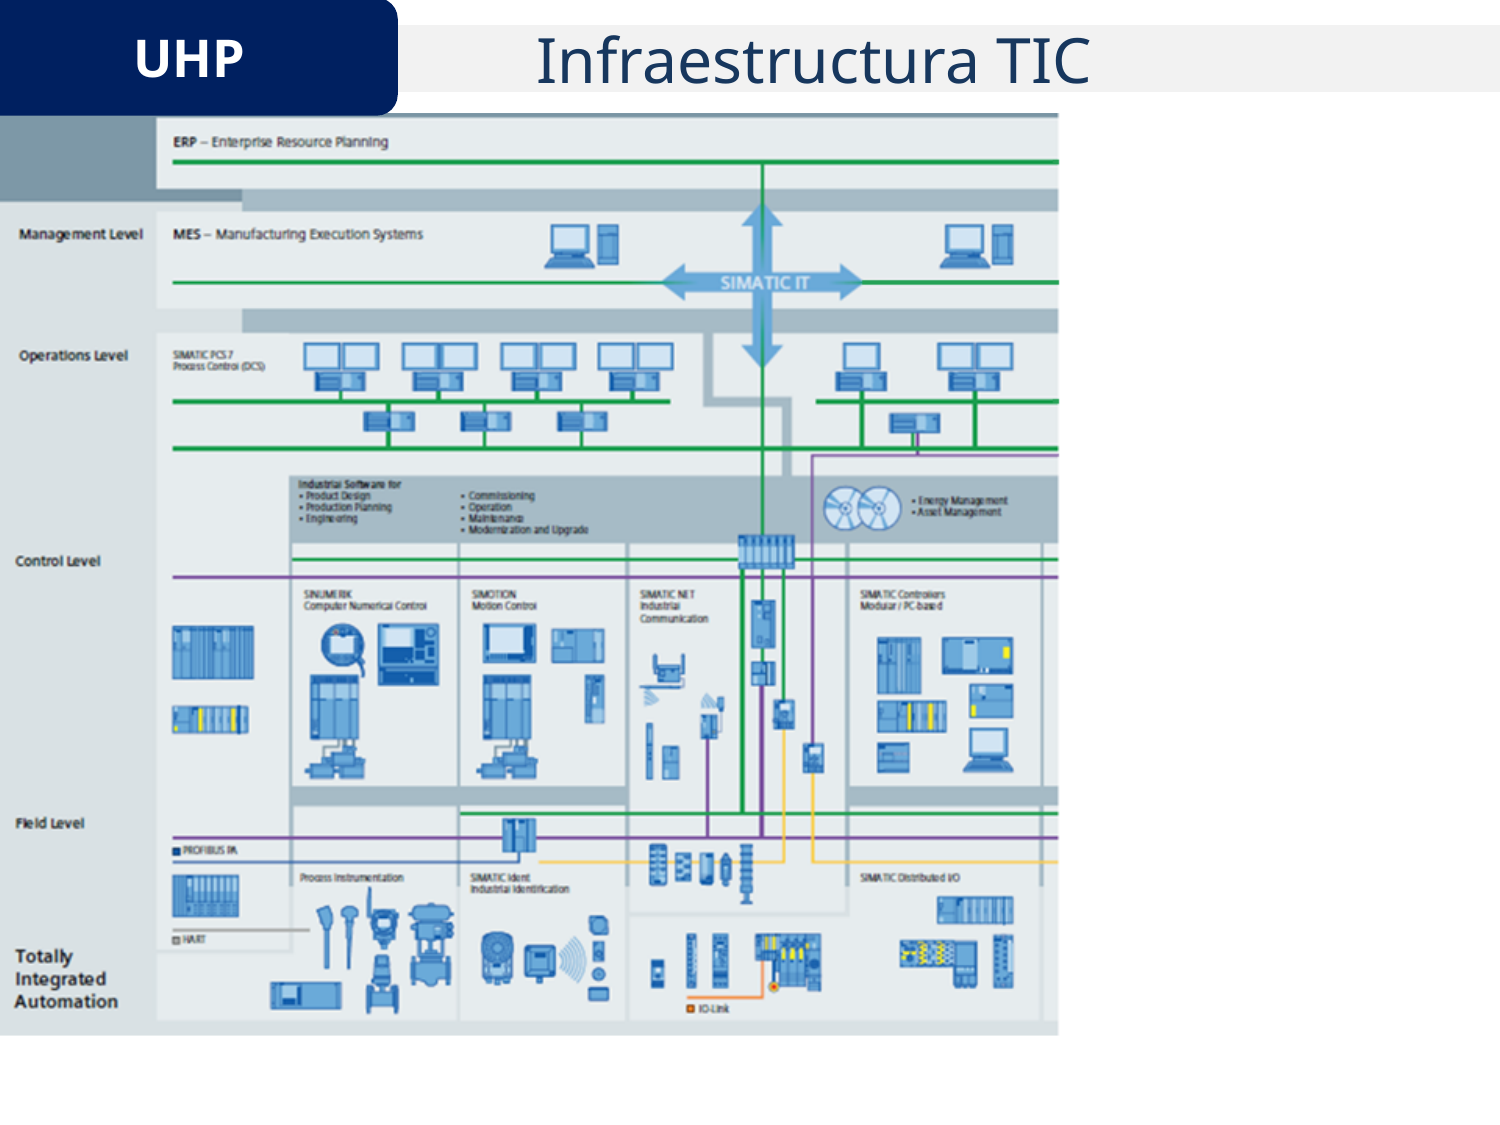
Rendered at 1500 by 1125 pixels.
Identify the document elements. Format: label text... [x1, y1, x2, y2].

text_box Infraestructura TIC [398, 25, 1500, 92]
picture [0, 113, 1064, 1039]
text_box UHP [0, 0, 398, 112]
